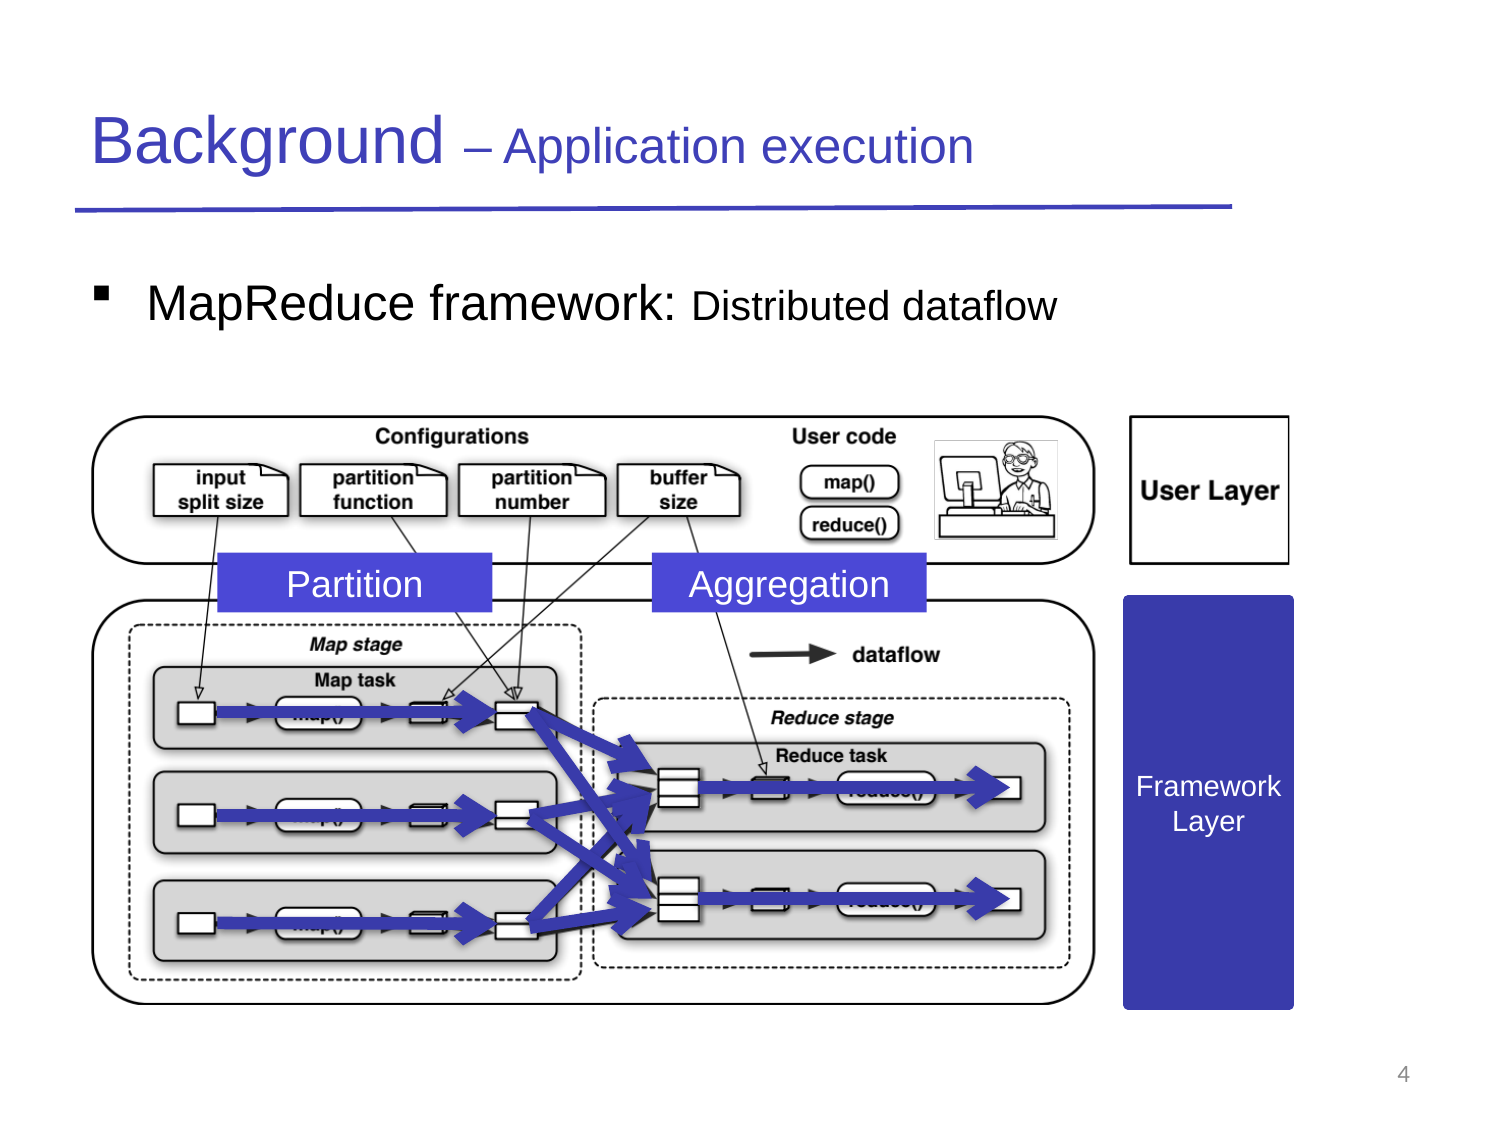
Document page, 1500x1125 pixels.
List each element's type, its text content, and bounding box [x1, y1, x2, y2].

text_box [529, 818, 653, 899]
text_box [529, 711, 653, 818]
list MapReduce framework: Distributed dataflow [75, 262, 1408, 1005]
text_box [529, 899, 653, 908]
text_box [529, 908, 653, 928]
title Background – Application execution [75, 67, 1425, 207]
slide_number 4 [1074, 1042, 1425, 1103]
picture [89, 414, 1290, 1006]
